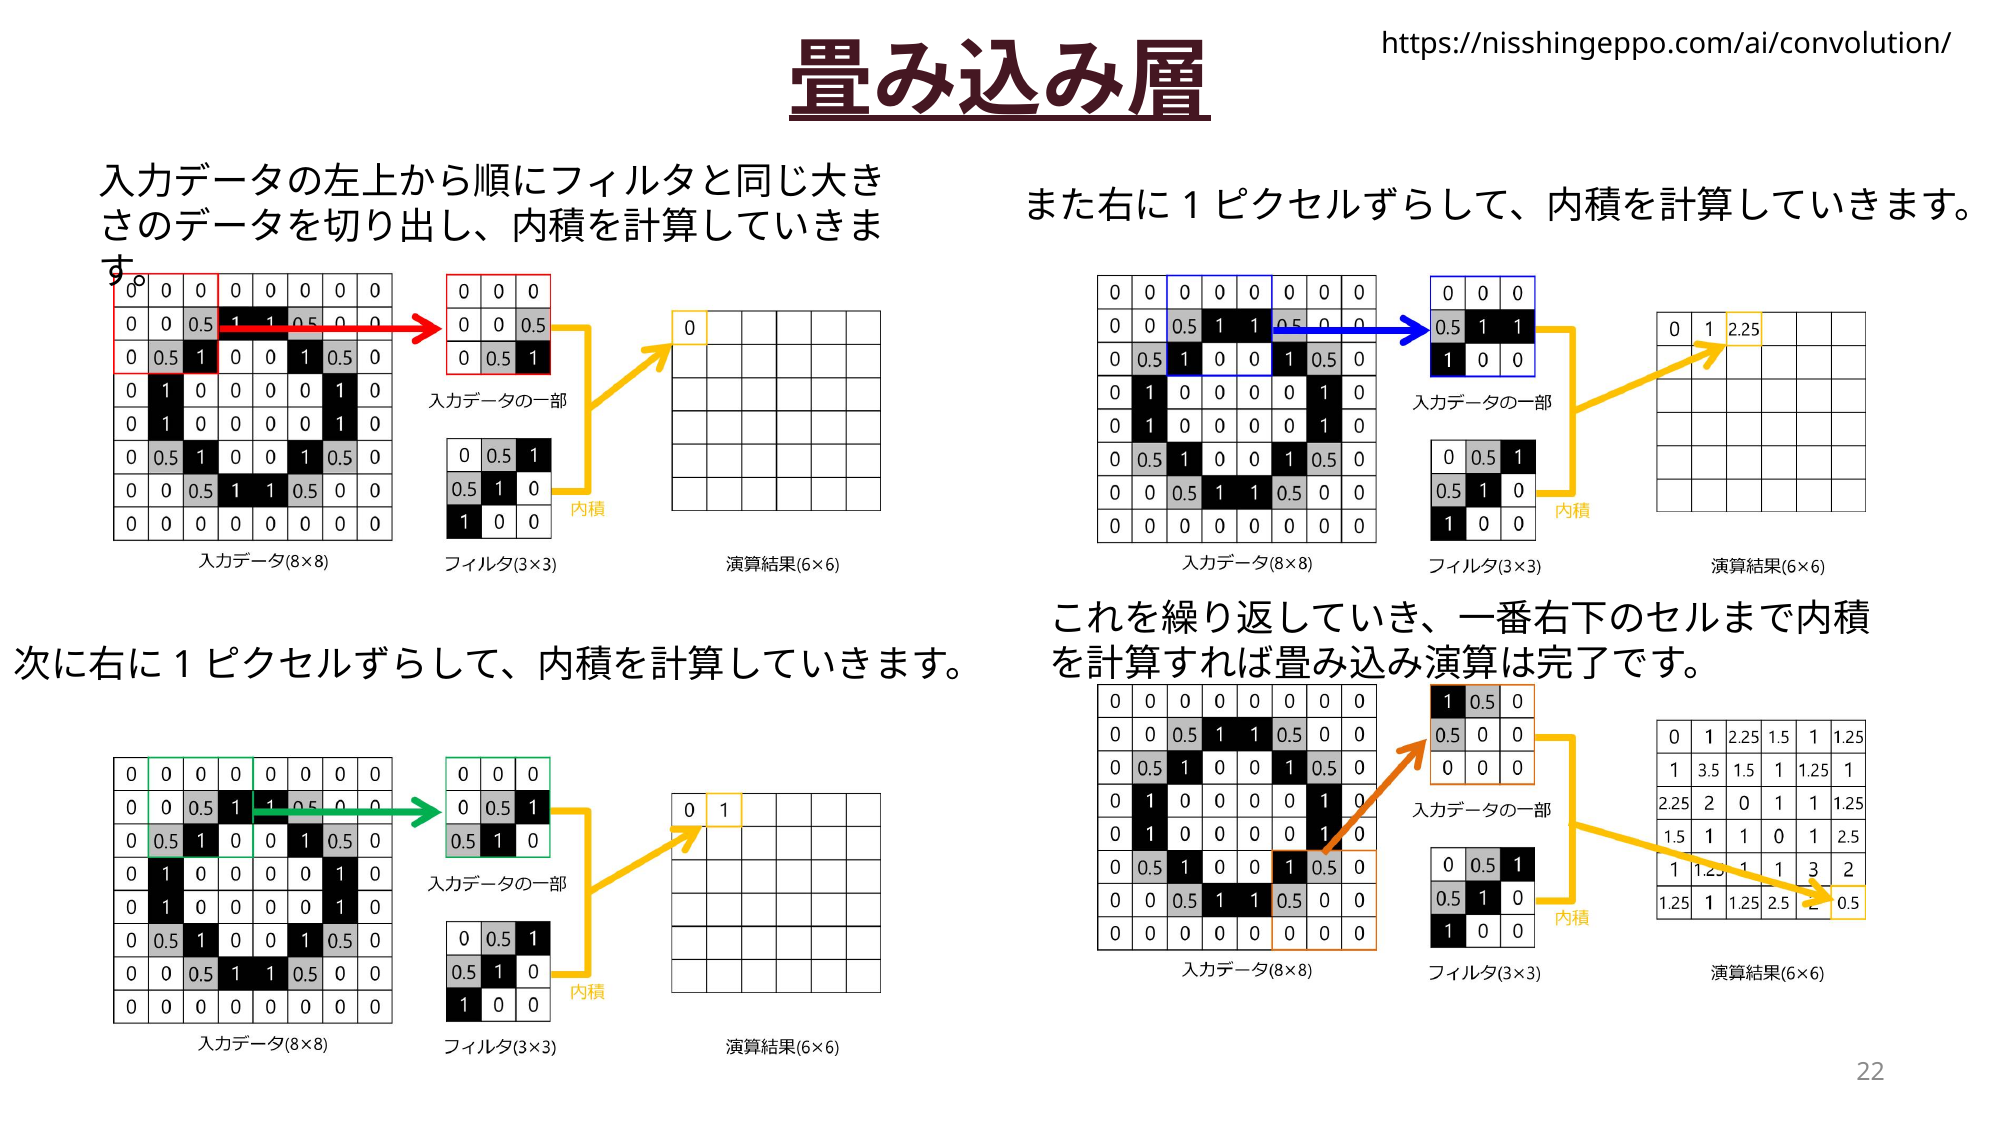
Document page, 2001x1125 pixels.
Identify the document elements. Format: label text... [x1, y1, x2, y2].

picture [112, 271, 882, 587]
title 畳み込み層 [99, 16, 1900, 134]
text_box 次に右に1ピクセルずらして、内積を計算していきます。 [0, 633, 998, 693]
text_box これを繰り返していき、一番右下のセルまで内積を計算すれば畳み込み演算は完了です。 [1034, 586, 1916, 692]
slide_number 22 [1433, 1042, 1900, 1103]
picture [1097, 681, 1866, 997]
picture [112, 754, 882, 1070]
text_box また右に1ピクセルずらして、内積を計算していきます。 [1007, 173, 2000, 234]
picture [1097, 273, 1866, 589]
text_box https://nisshingeppo.com/ai/convolution/ [1366, 16, 1968, 67]
text_box 入力データの左上から順にフィルタと同じ大きさのデータを切り出し、内積を計算していきます。 [84, 149, 910, 300]
